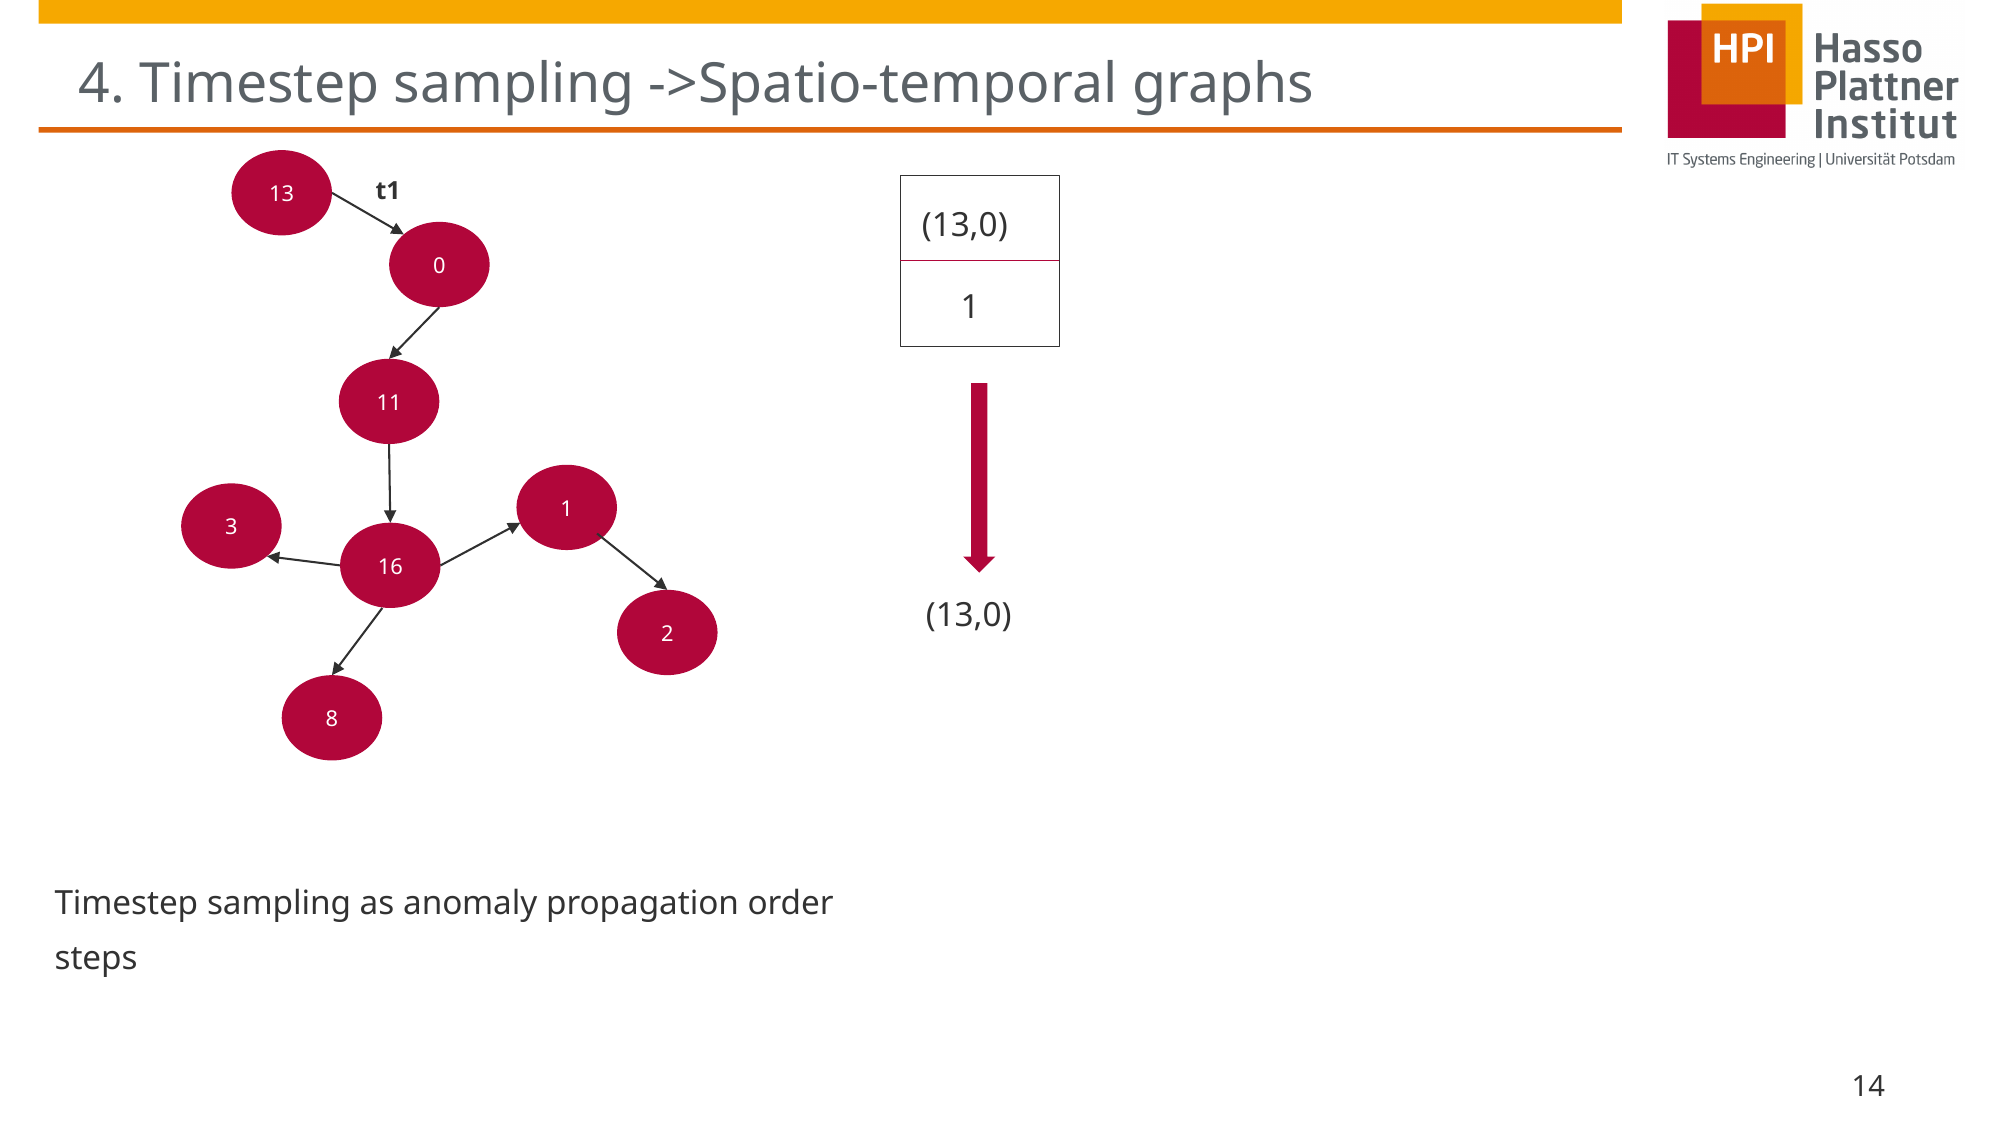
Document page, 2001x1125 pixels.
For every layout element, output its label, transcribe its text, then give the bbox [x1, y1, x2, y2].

text_box [898, 173, 1061, 349]
text_box t1 [375, 174, 440, 213]
text_box [961, 380, 998, 575]
text_box 2 [614, 587, 720, 678]
text_box 11 [336, 356, 442, 446]
text_box 16 [339, 520, 442, 611]
picture [1664, 0, 1965, 170]
text_box 0 [387, 219, 492, 310]
title 4. Timestep sampling ->Spatio-temporal graphs [78, 23, 1583, 115]
text_box 1 [960, 285, 998, 329]
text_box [331, 607, 383, 676]
slide_number 14 [1834, 1064, 1961, 1107]
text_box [388, 306, 440, 360]
text_box 8 [279, 673, 385, 763]
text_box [440, 522, 521, 566]
text_box (13,0) [925, 593, 1033, 631]
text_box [266, 555, 341, 566]
text_box 1 [514, 462, 620, 553]
text_box 13 [229, 148, 334, 238]
text_box (13,0) [921, 203, 1029, 241]
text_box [596, 533, 668, 591]
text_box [331, 192, 404, 235]
text_box 3 [179, 481, 284, 571]
text_box Timestep sampling as anomaly propagation order steps [39, 858, 940, 1056]
